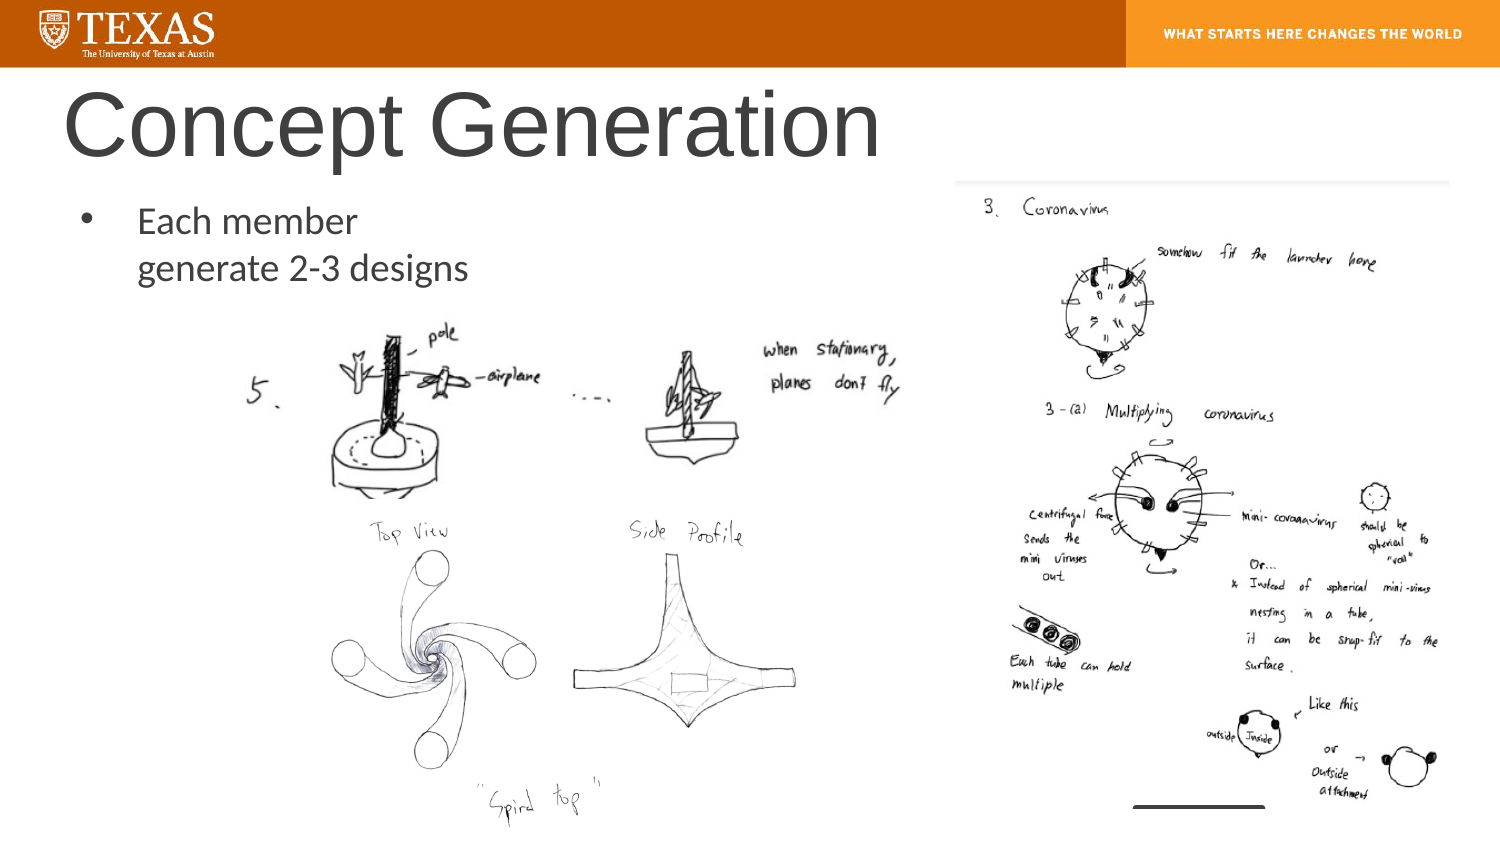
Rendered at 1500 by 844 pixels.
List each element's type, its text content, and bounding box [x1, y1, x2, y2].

title Concept Generation [51, 72, 1449, 167]
picture [0, 0, 1500, 844]
list Each member generate 2-3 designs [51, 189, 521, 750]
